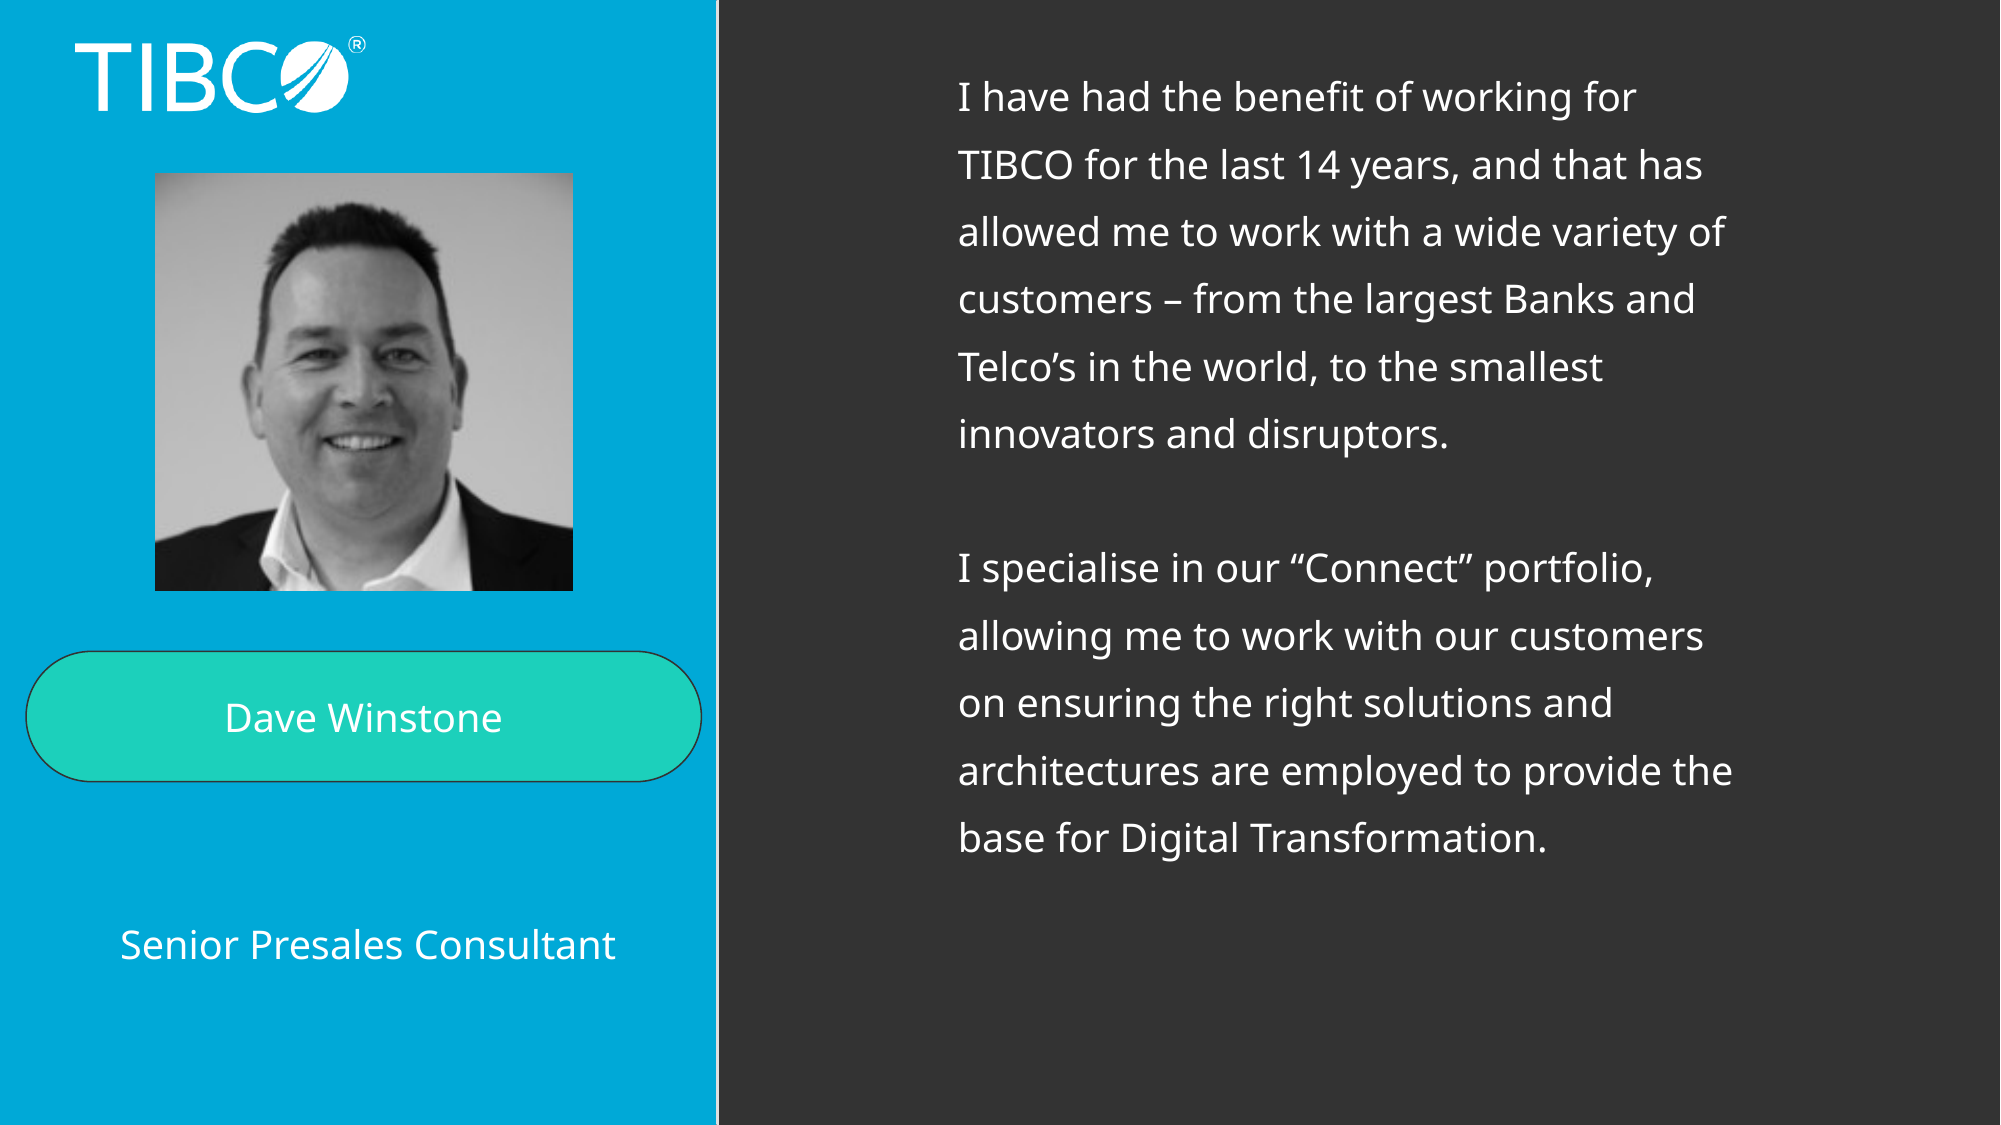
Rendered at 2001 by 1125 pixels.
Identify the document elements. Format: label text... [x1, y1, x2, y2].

picture [281, 42, 348, 112]
picture [76, 44, 131, 110]
text_box Dave Winstone [26, 651, 702, 782]
text_box [719, 0, 2000, 1125]
text_box I have had the benefit of working for TIBCO for the last 14 years, and that has allowed me to work with a wide variety of customers – from the largest Banks and Telco’s in the world, to the smallest innovators and disruptors. I specialise in our “Connect” portfolio, allowing me to work with our customers on ensuring the right solutions and architectures are employed to provide the base for Digital Transformation. [887, 32, 1832, 995]
picture [143, 44, 151, 110]
picture [223, 42, 276, 112]
text_box Senior Presales Consultant [51, 877, 686, 995]
picture [156, 174, 572, 590]
picture [168, 44, 214, 111]
